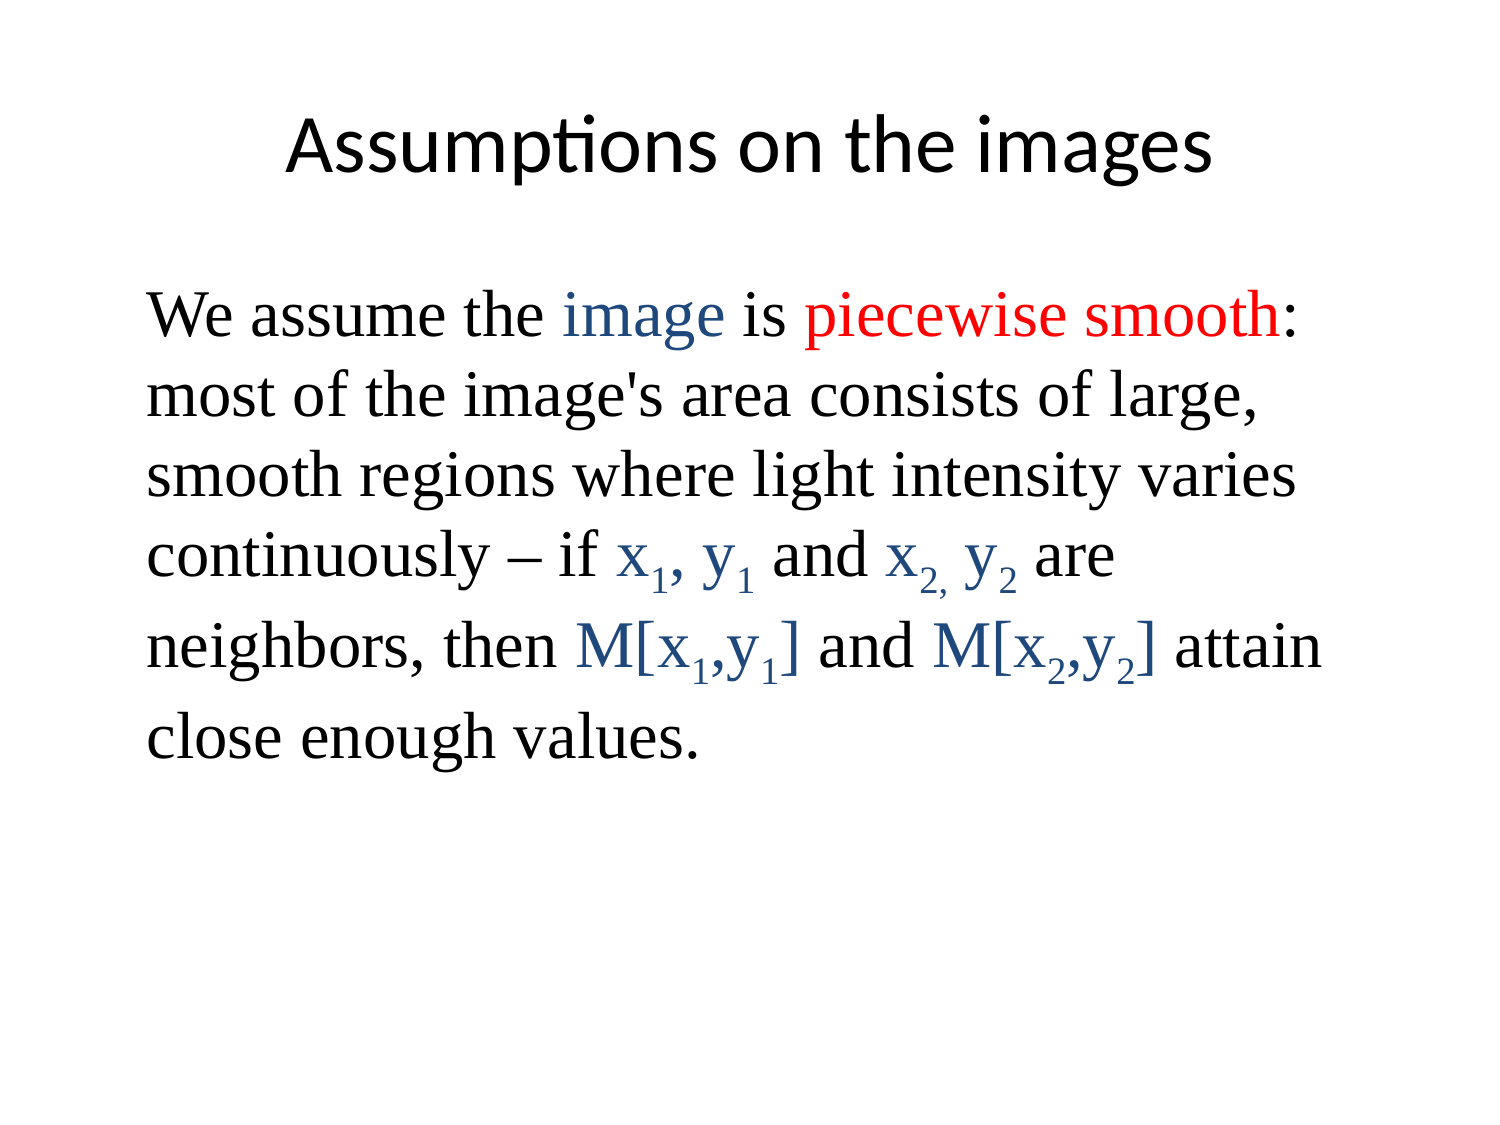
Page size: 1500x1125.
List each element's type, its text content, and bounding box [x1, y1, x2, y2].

list We assume the image is piecewise smooth: most of the image's area consists of large, smooth regions where light intensity varies continuously – if x1, y1 and x2, y2 are neighbors, then M[x1,y1] and M[x2,y2] attain close enough values. [75, 262, 1412, 1047]
title Assumptions on the images [75, 45, 1425, 233]
